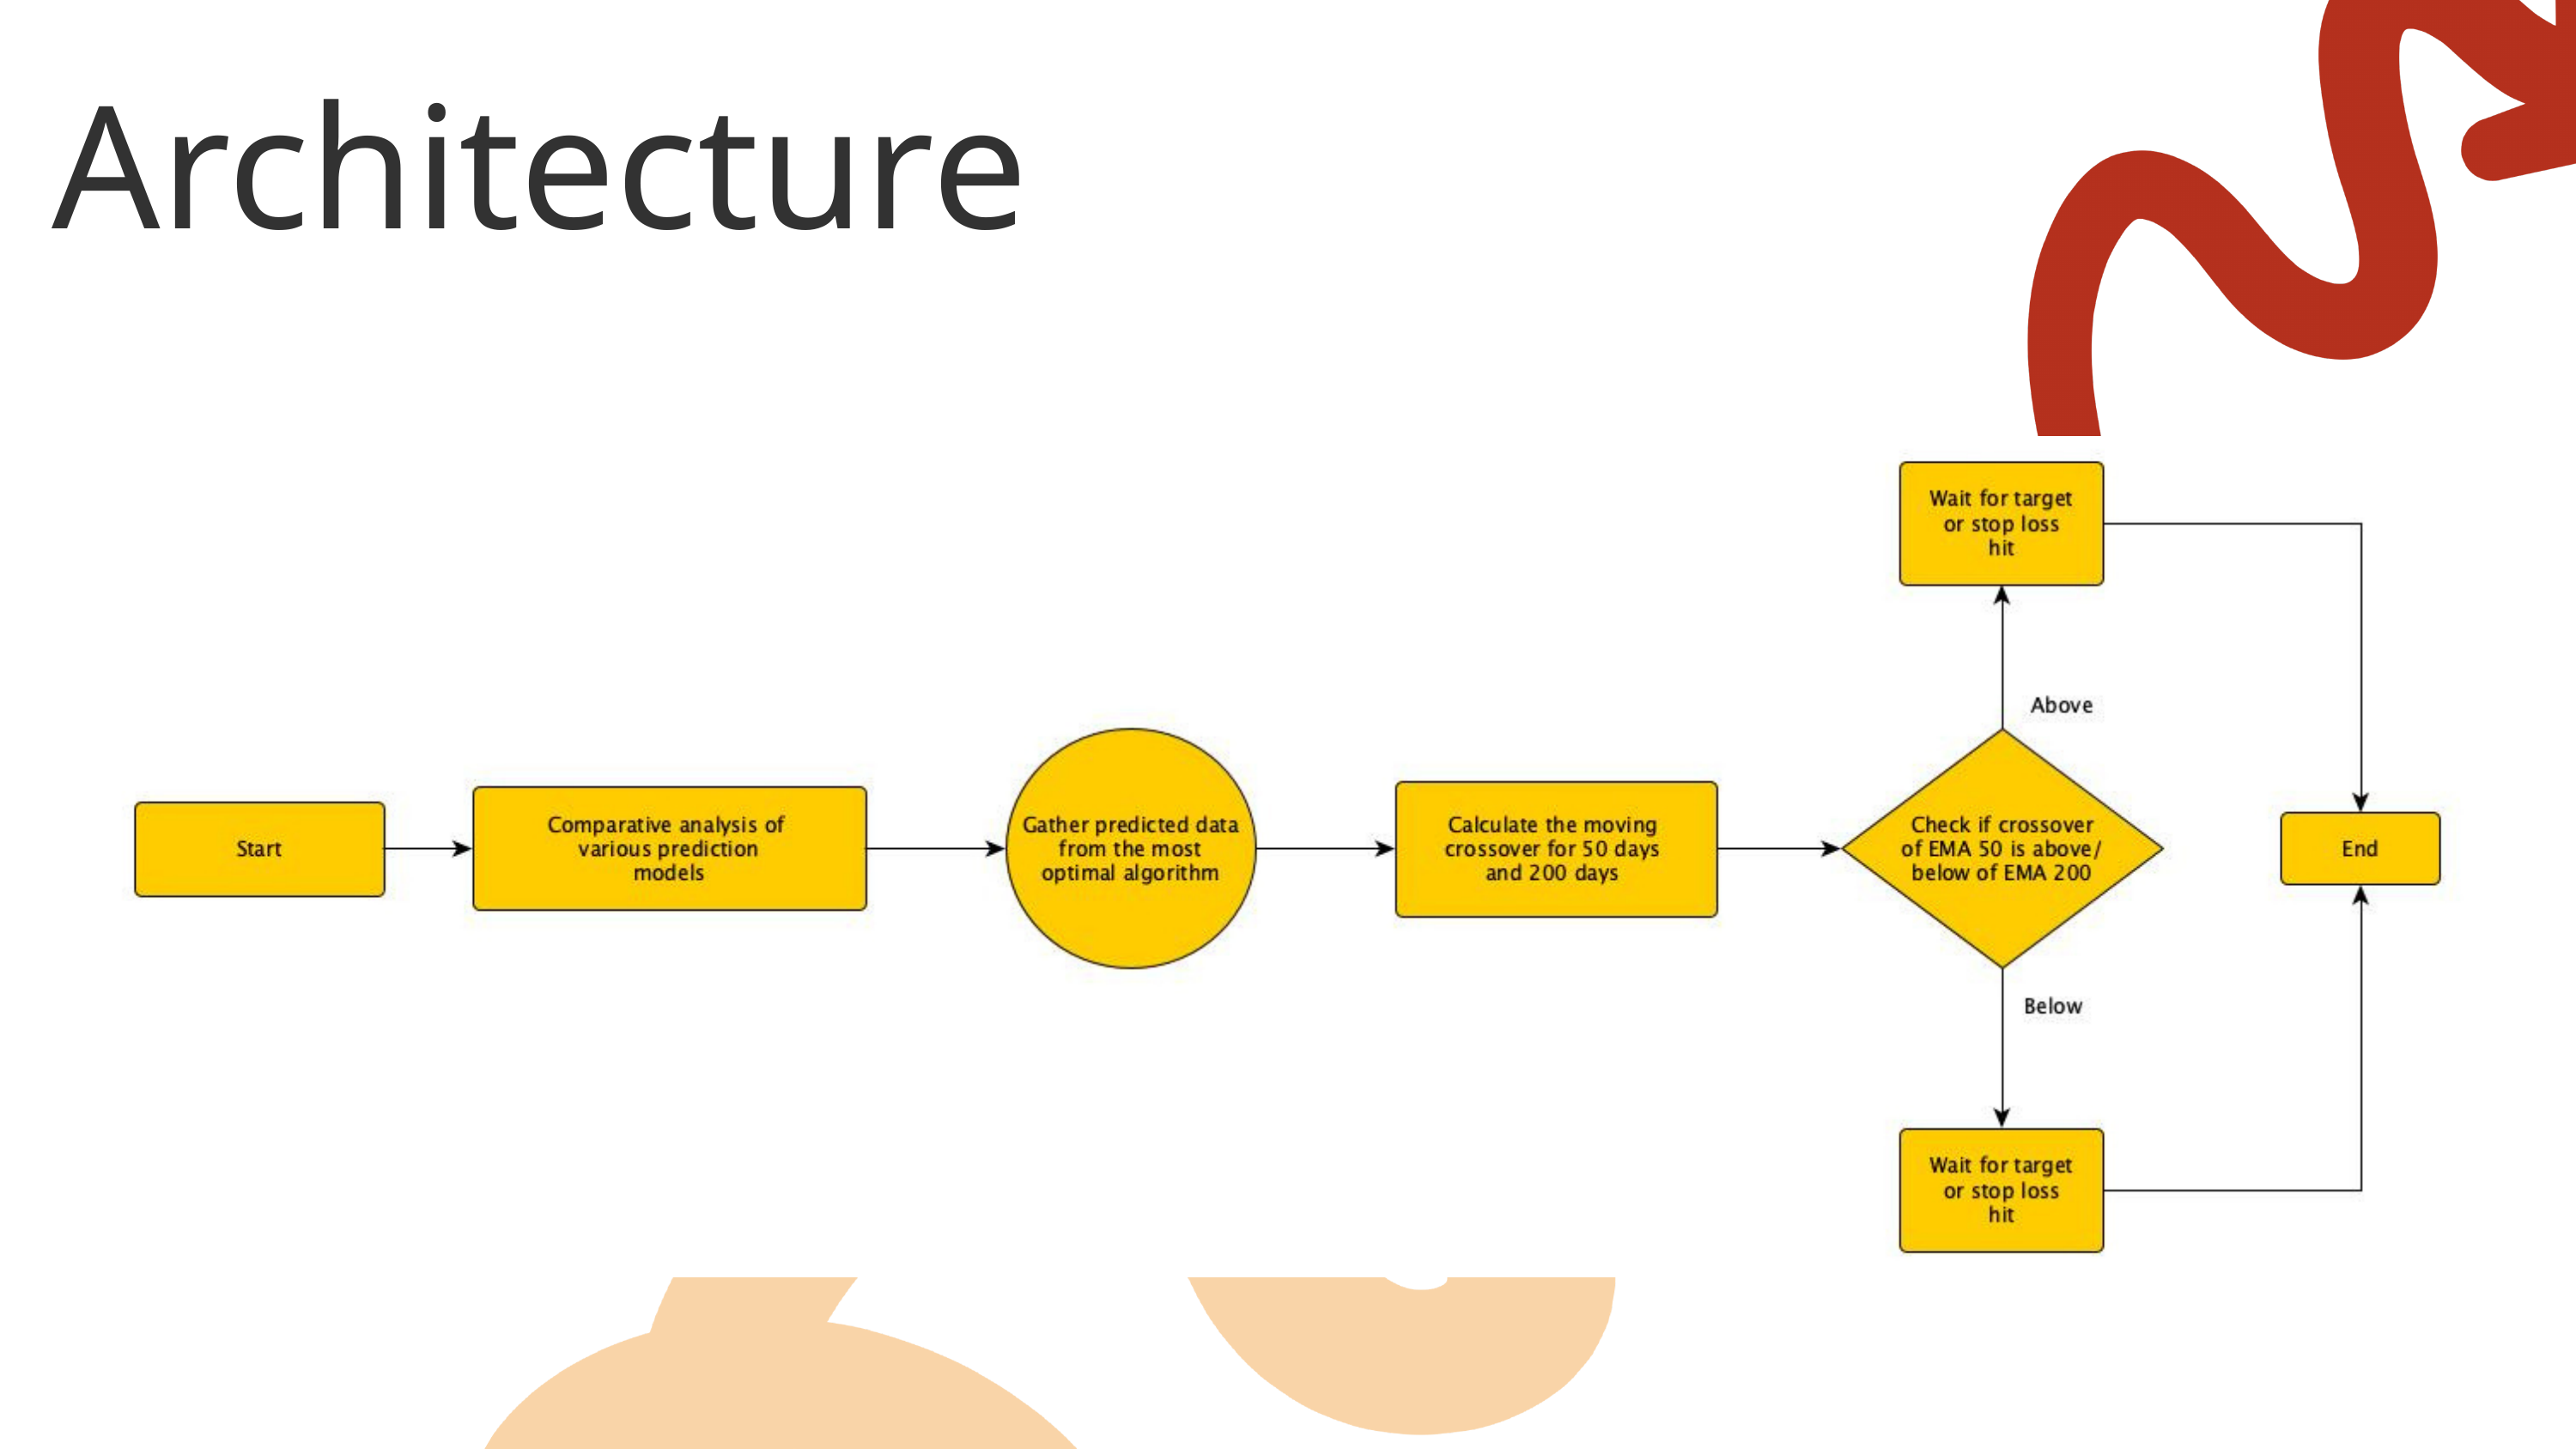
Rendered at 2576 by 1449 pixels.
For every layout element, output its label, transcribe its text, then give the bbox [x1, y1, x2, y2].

text_box [109, 436, 2467, 1277]
text_box [484, 1277, 1662, 1449]
text_box Architecture [52, 81, 1107, 264]
text_box [1773, 0, 2576, 664]
